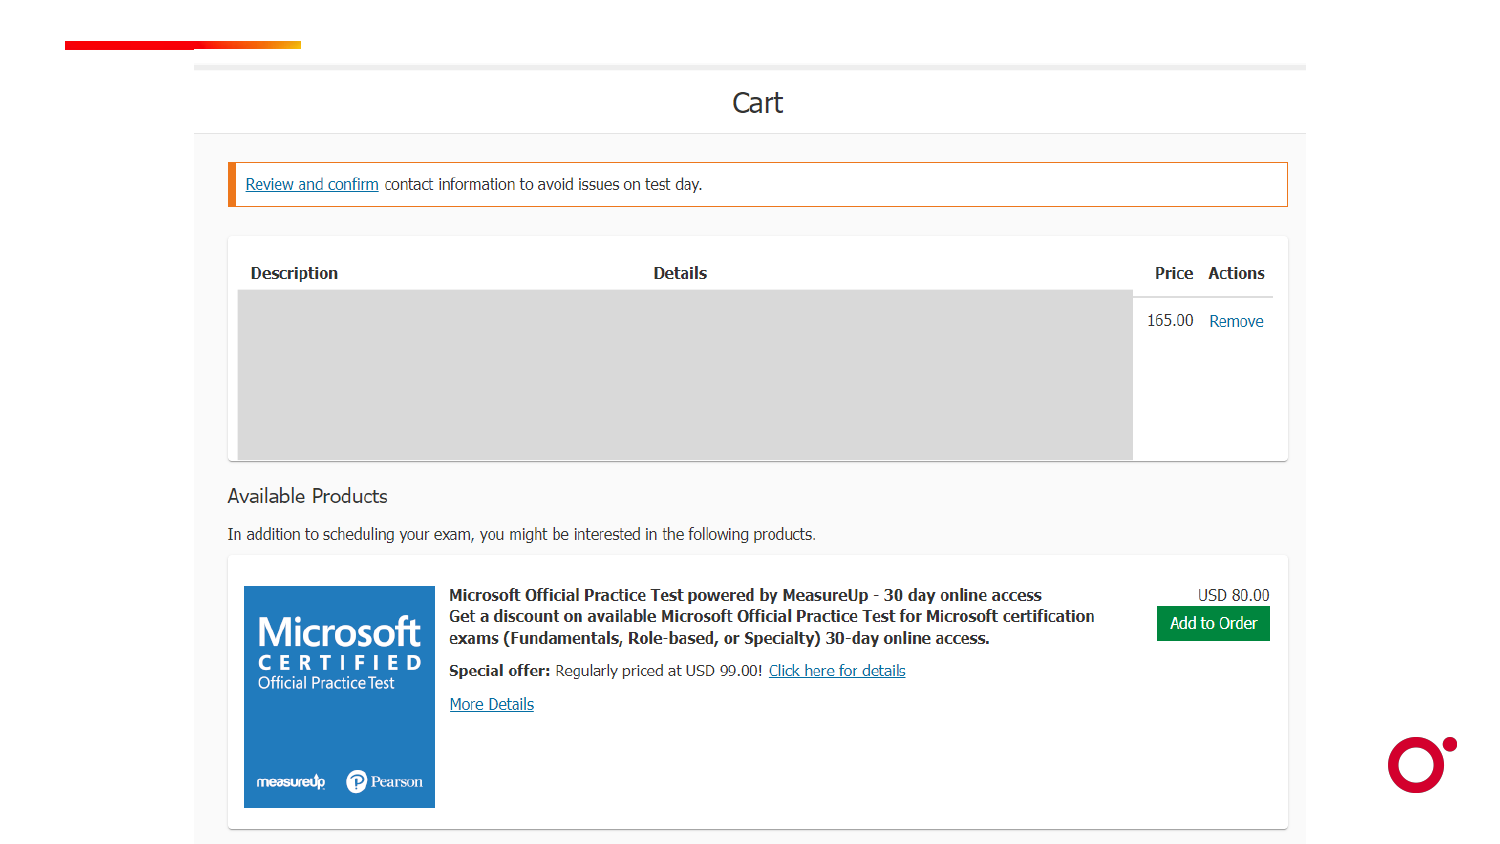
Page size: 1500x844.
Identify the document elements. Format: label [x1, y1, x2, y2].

picture [1388, 737, 1457, 793]
picture [65, 41, 1307, 844]
